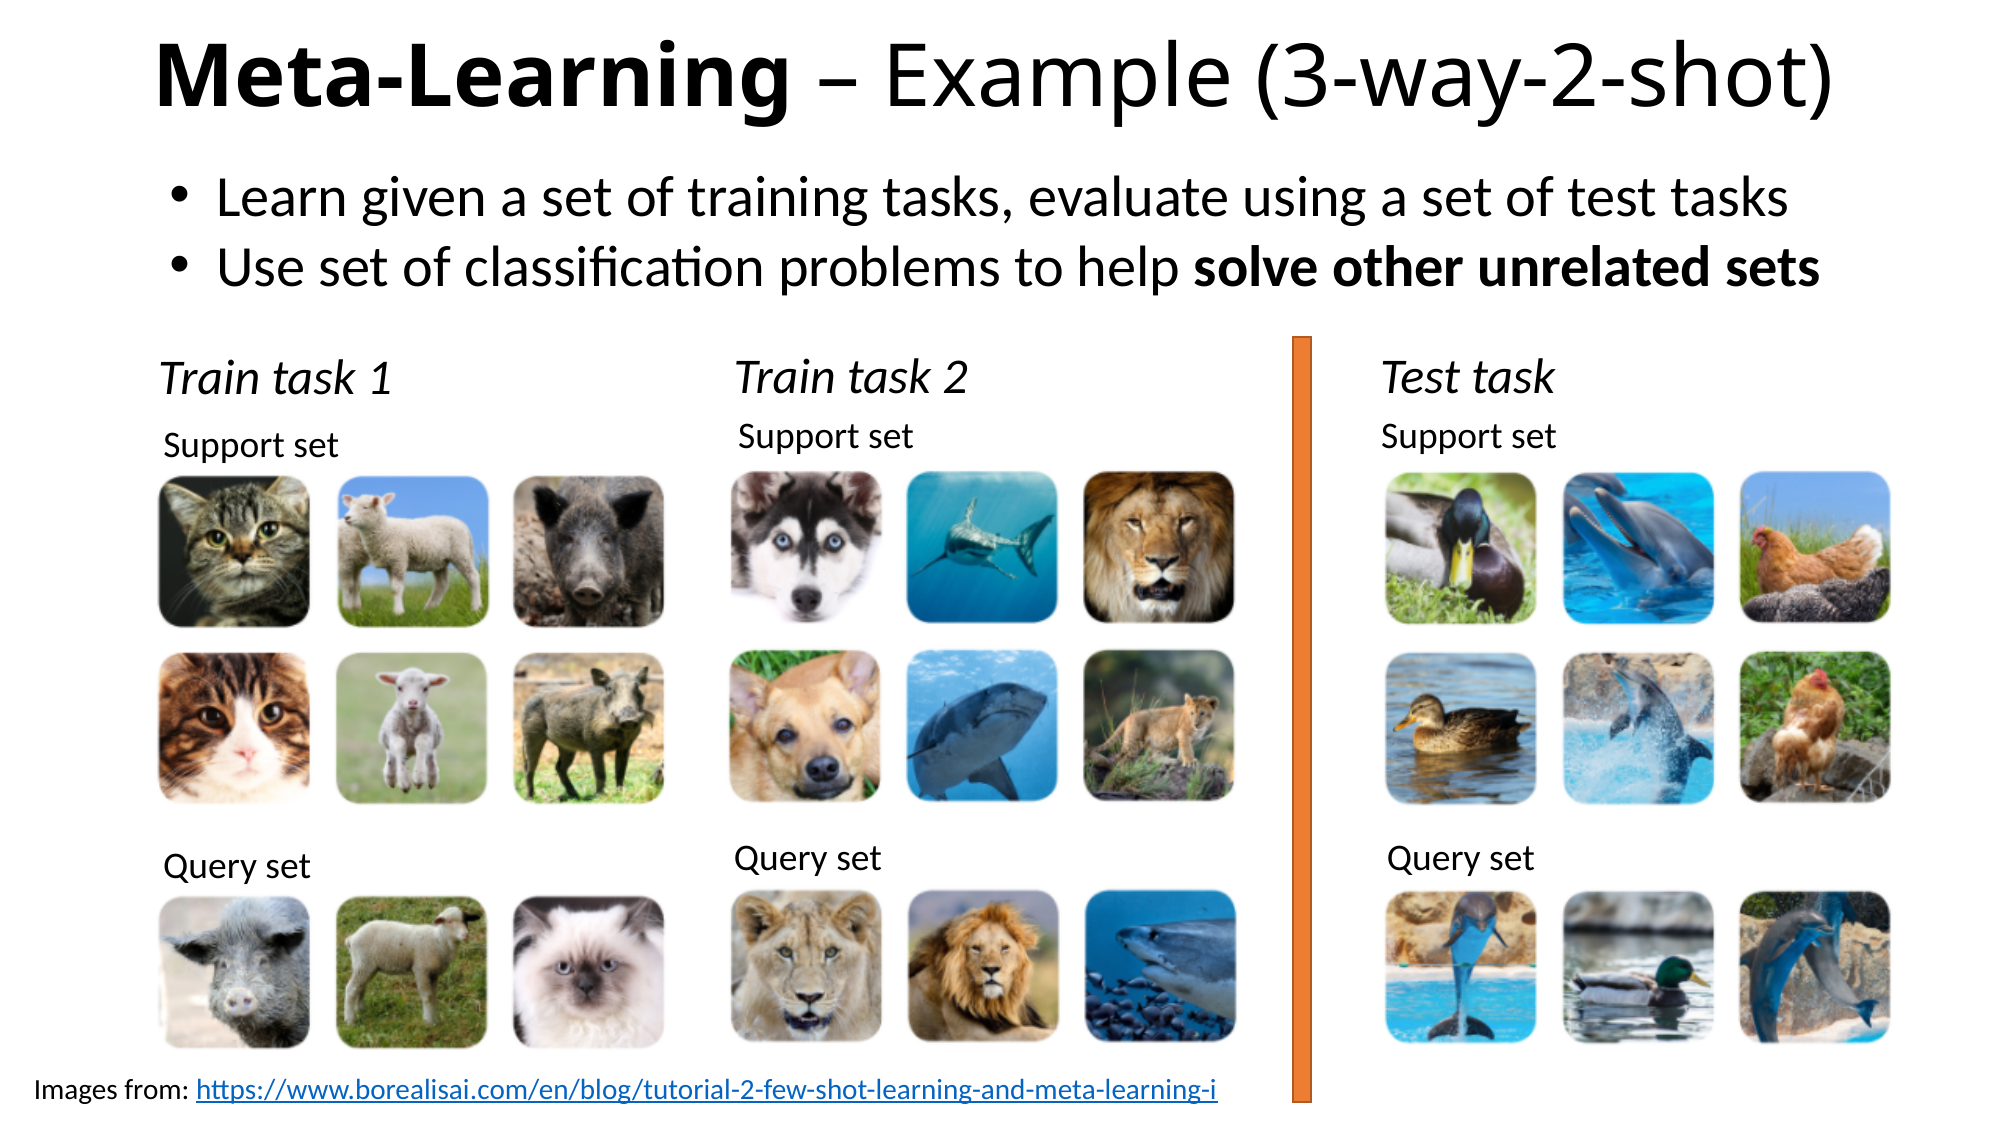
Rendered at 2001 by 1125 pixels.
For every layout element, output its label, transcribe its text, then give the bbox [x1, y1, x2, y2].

text_box Query set [719, 825, 898, 886]
text_box Support set [723, 412, 929, 462]
text_box Support set [1366, 411, 1572, 464]
picture [722, 462, 1251, 817]
text_box [1292, 336, 1312, 1103]
picture [147, 462, 678, 814]
picture [1376, 462, 1905, 817]
title Meta-Learning – Example (3-way-2-shot) [137, 22, 1863, 134]
text_box Query set [148, 833, 327, 884]
text_box Support set [148, 412, 355, 463]
text_box Learn given a set of training tasks, evaluate using a set of test tasks Use set of classification problems to help solve other unrelated sets [154, 150, 1837, 306]
text_box Query set [1372, 825, 1551, 886]
text_box Test task [1365, 336, 1582, 411]
picture [1376, 881, 1900, 1057]
picture [722, 884, 1246, 1057]
text_box Images from: https://www.borealisai.com/en/blog/tutorial-2-few-shot-learning-and-meta-learning-i [19, 1062, 1240, 1113]
text_box Train task 1 [143, 337, 407, 412]
text_box Train task 2 [718, 336, 983, 412]
picture [144, 884, 678, 1059]
